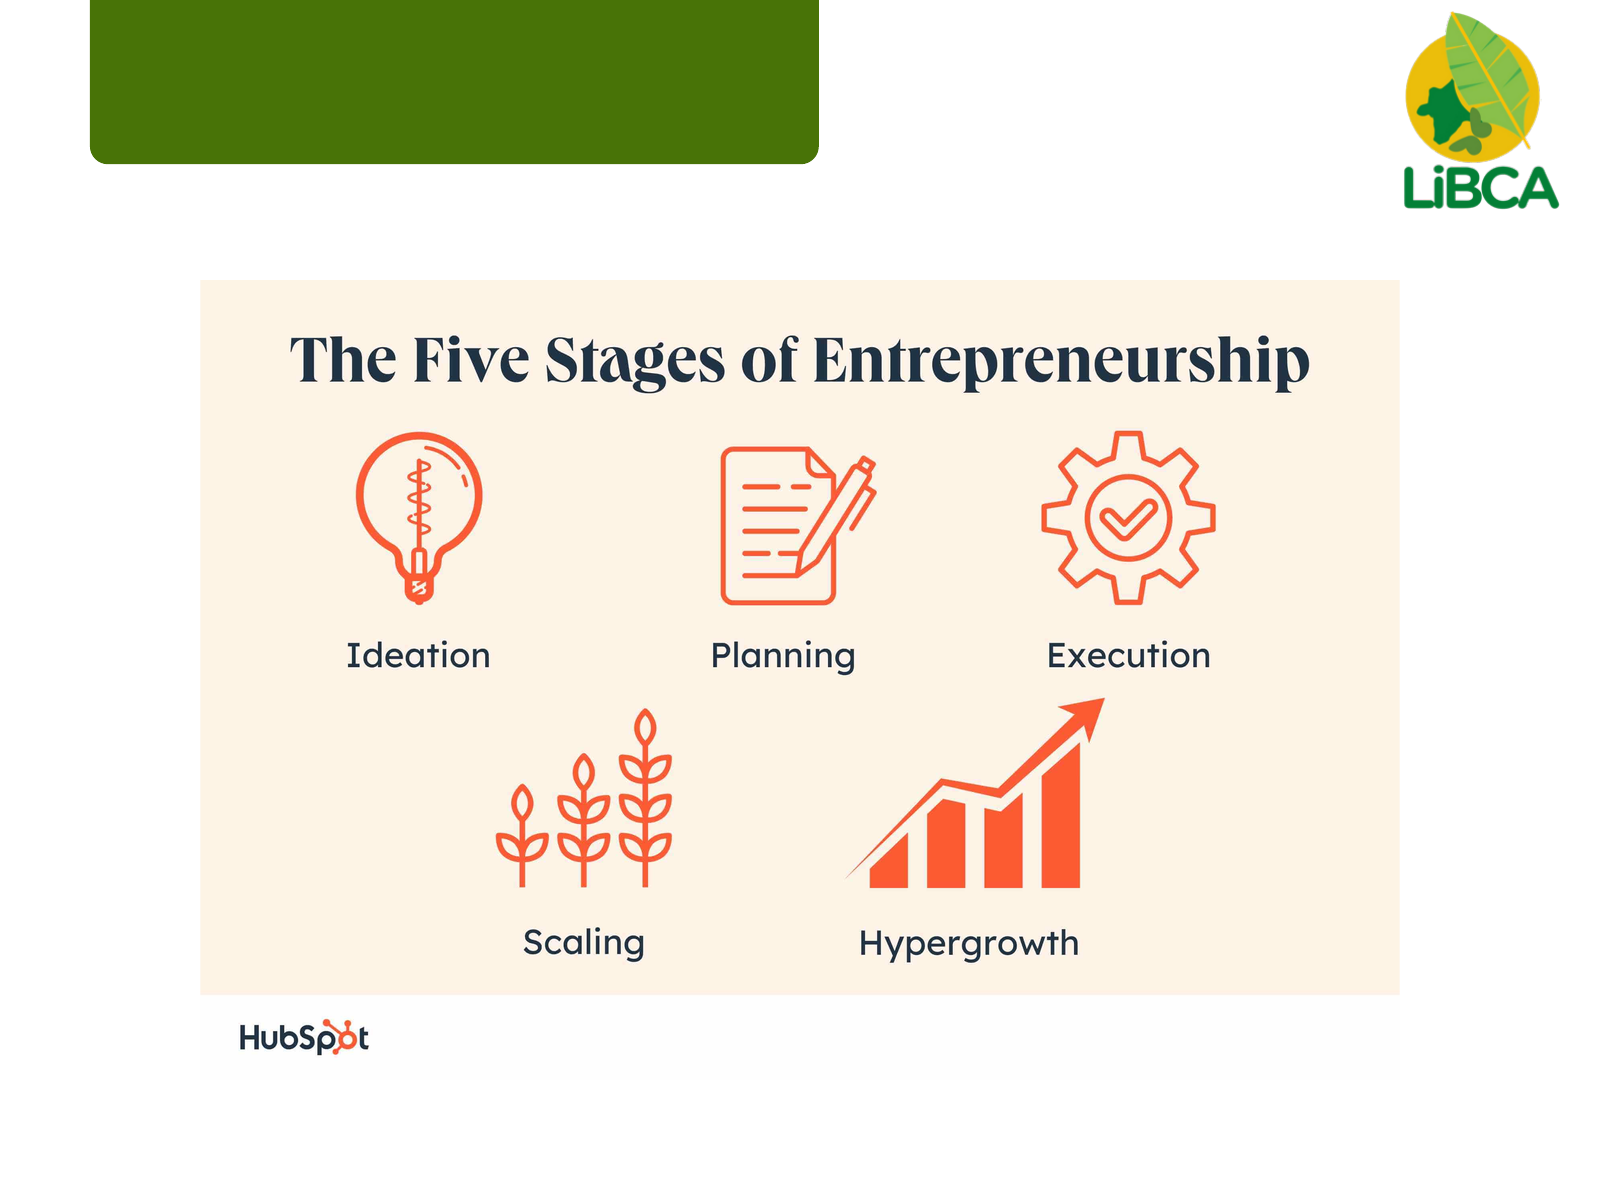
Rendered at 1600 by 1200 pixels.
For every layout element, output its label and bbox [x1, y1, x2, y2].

text_box [89, 0, 820, 165]
text_box [1391, 1, 1569, 239]
text_box [200, 280, 1400, 1081]
